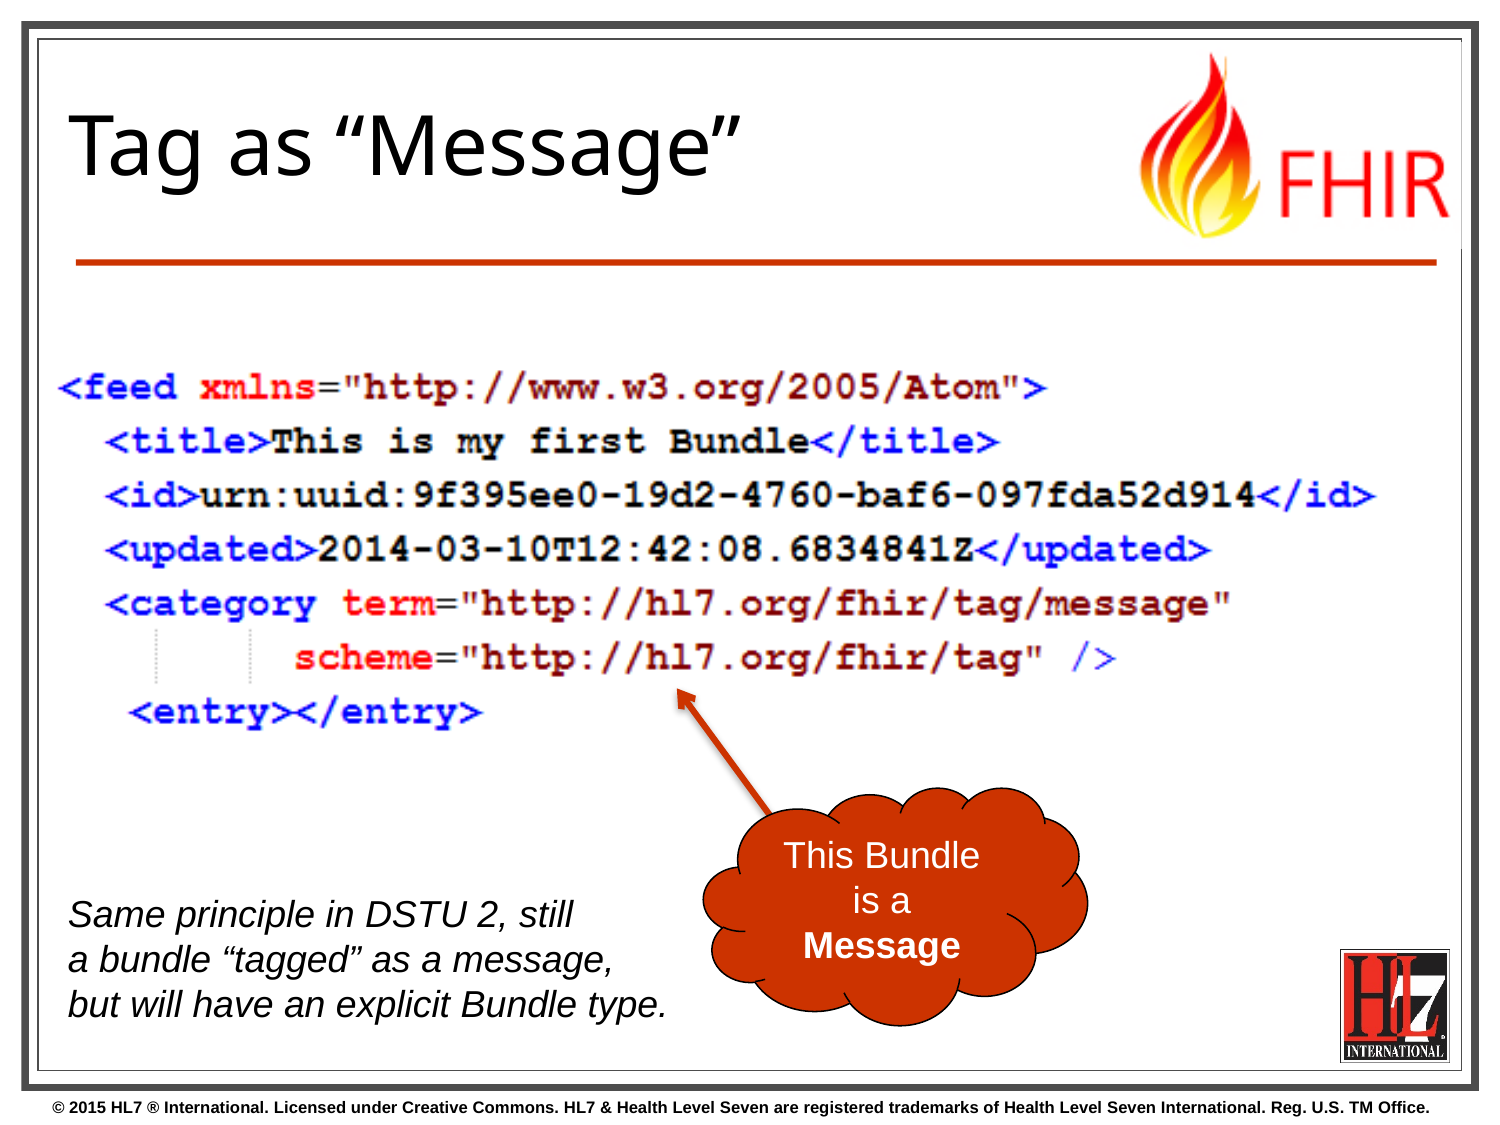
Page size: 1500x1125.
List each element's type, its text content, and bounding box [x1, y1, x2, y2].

text_box Same principle in DSTU 2, still a bundle “tagged” as a message, but will have an explicit Bundle type. [53, 882, 717, 1033]
picture [1340, 949, 1450, 1063]
picture [57, 362, 1434, 765]
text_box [676, 688, 815, 877]
picture [1128, 42, 1462, 249]
text_box This Bundle is a Message [717, 788, 1088, 1026]
title Tag as “Message” [53, 54, 1128, 249]
